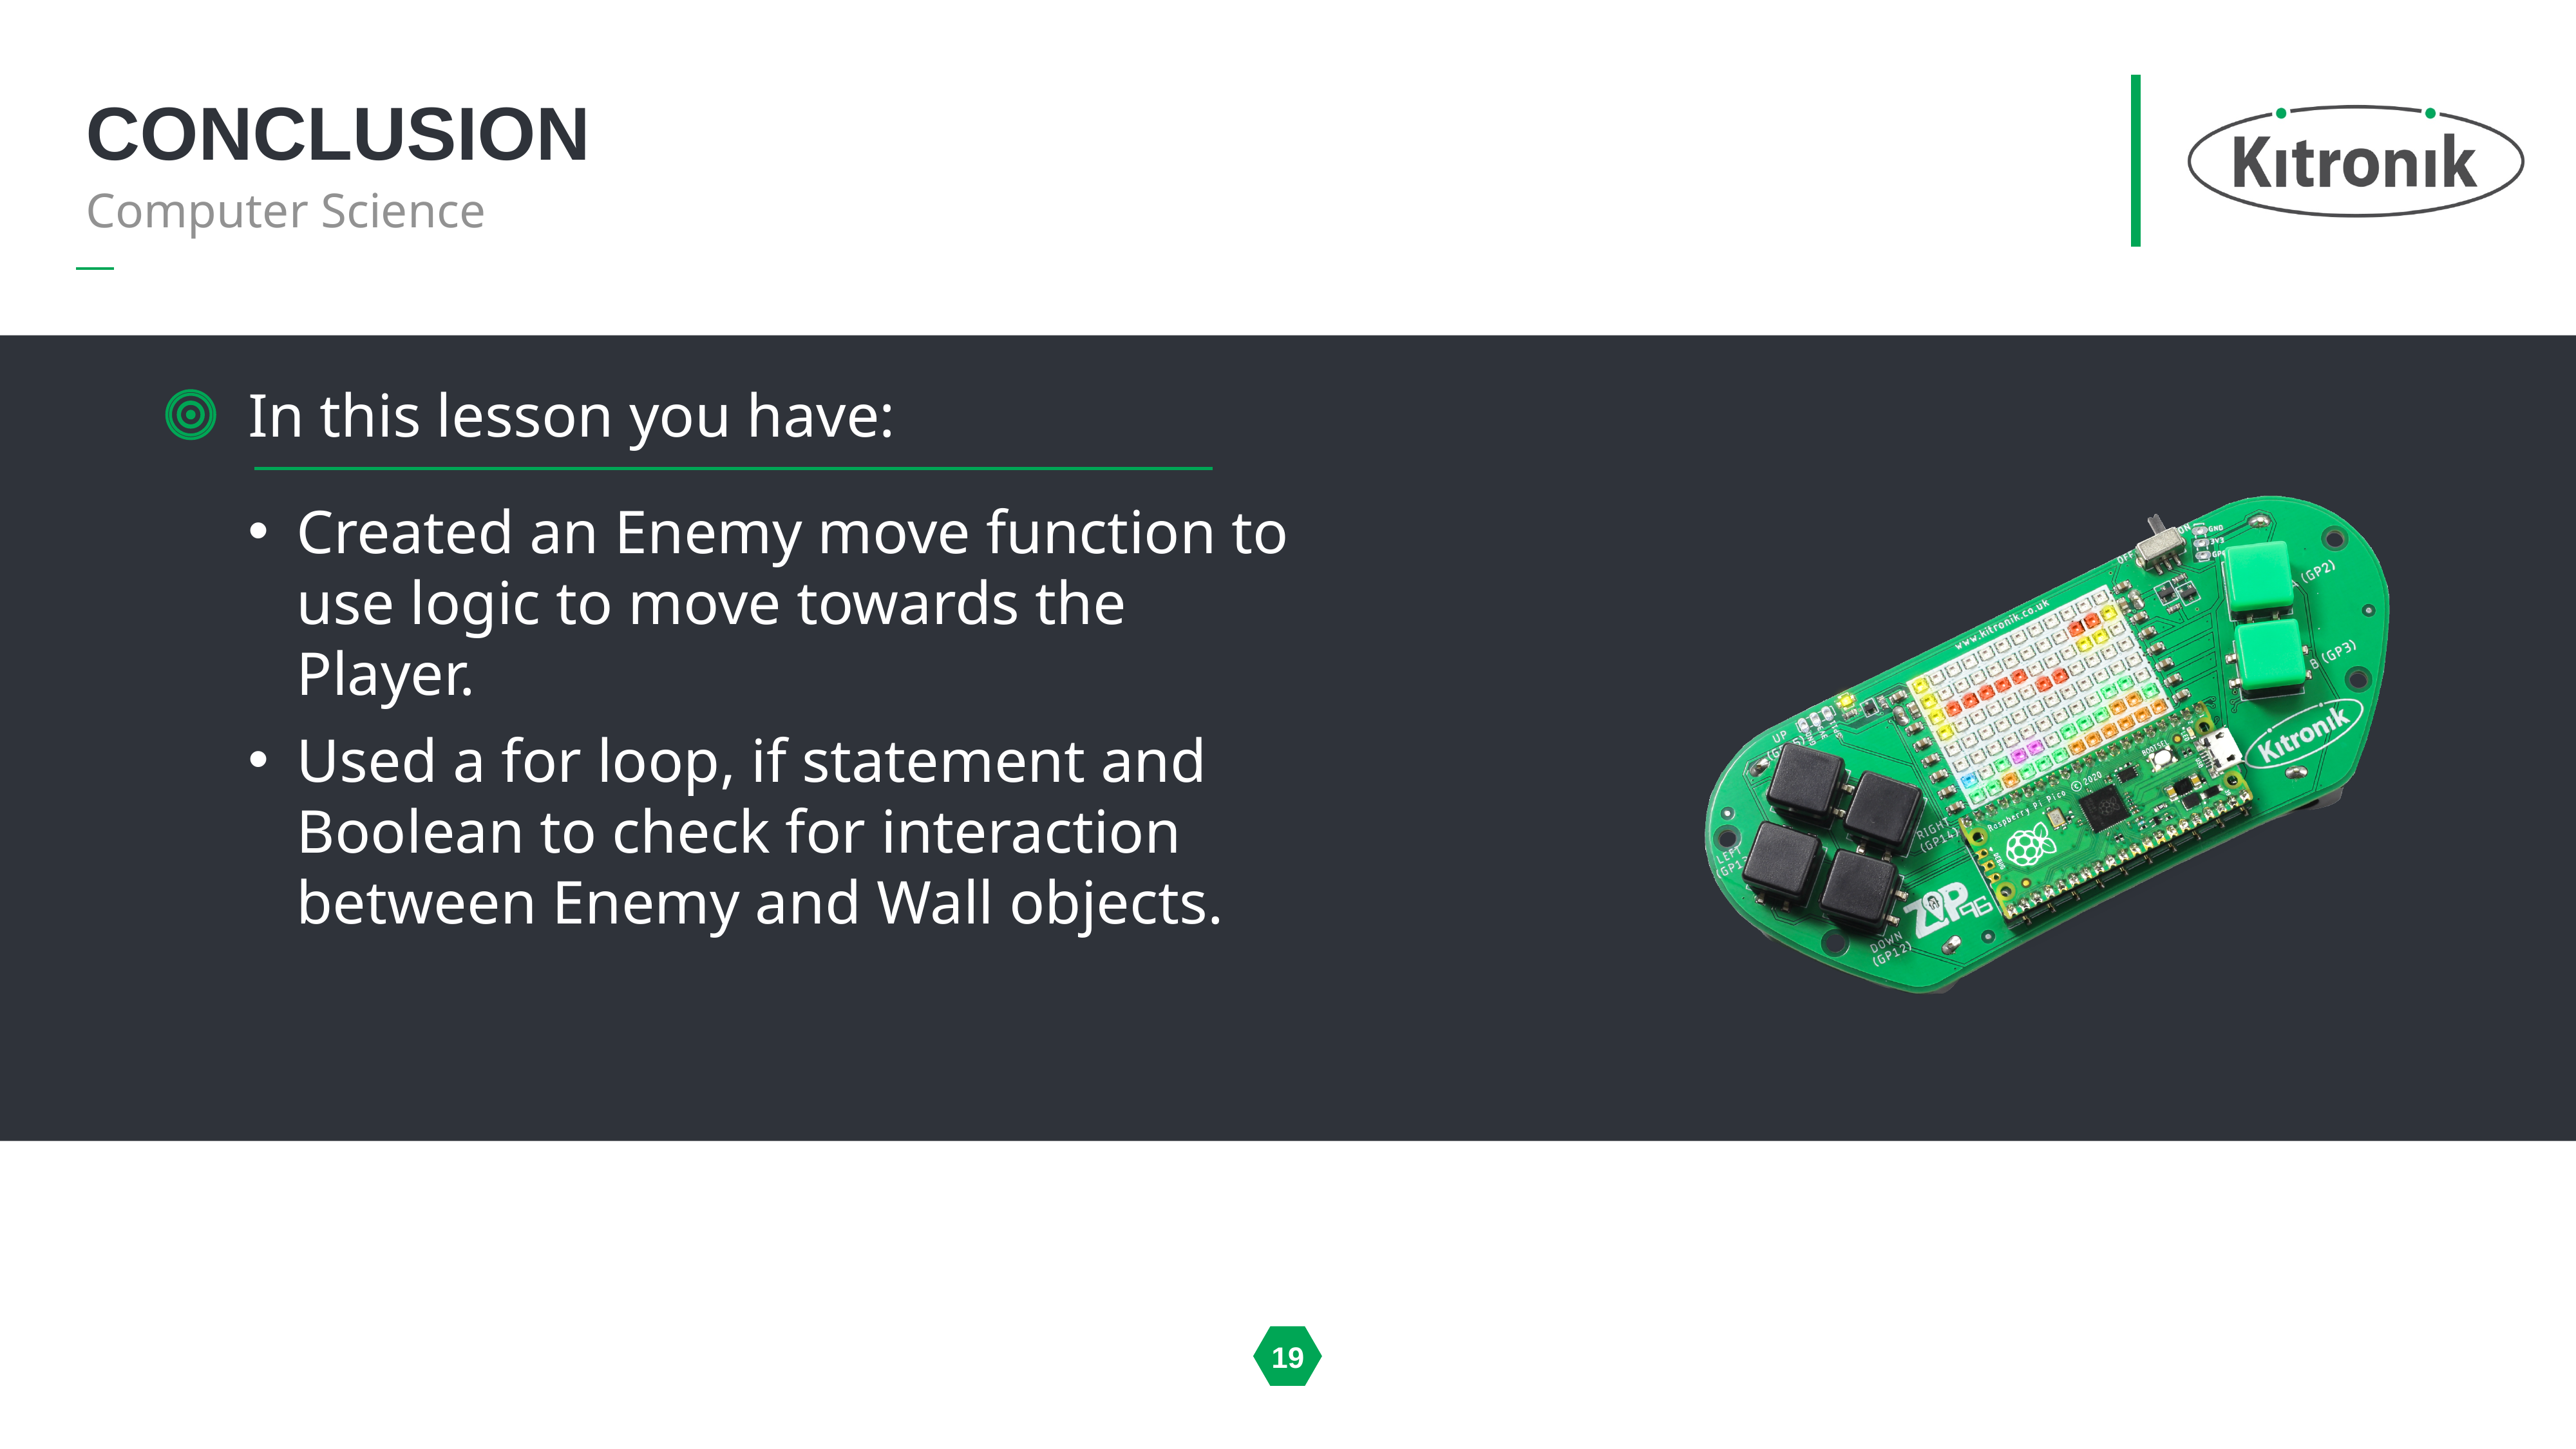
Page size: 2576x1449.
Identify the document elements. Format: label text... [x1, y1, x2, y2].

text_box [0, 335, 2576, 1141]
picture [1666, 357, 2427, 1119]
text_box In this lesson you have: [240, 370, 1327, 457]
text_box Created an Enemy move function to use logic to move towards the Player. Used a for loop, if statement and Boolean to check for interaction between Enemy and Wall objects. [240, 487, 1300, 943]
slide_number 19 [1253, 1331, 1323, 1382]
text_box [165, 389, 216, 440]
title conclusion [76, 80, 2031, 176]
picture [2186, 103, 2526, 219]
list Computer Science [76, 176, 2031, 243]
text_box [1267, 1326, 1307, 1331]
text_box [1268, 1382, 1307, 1386]
